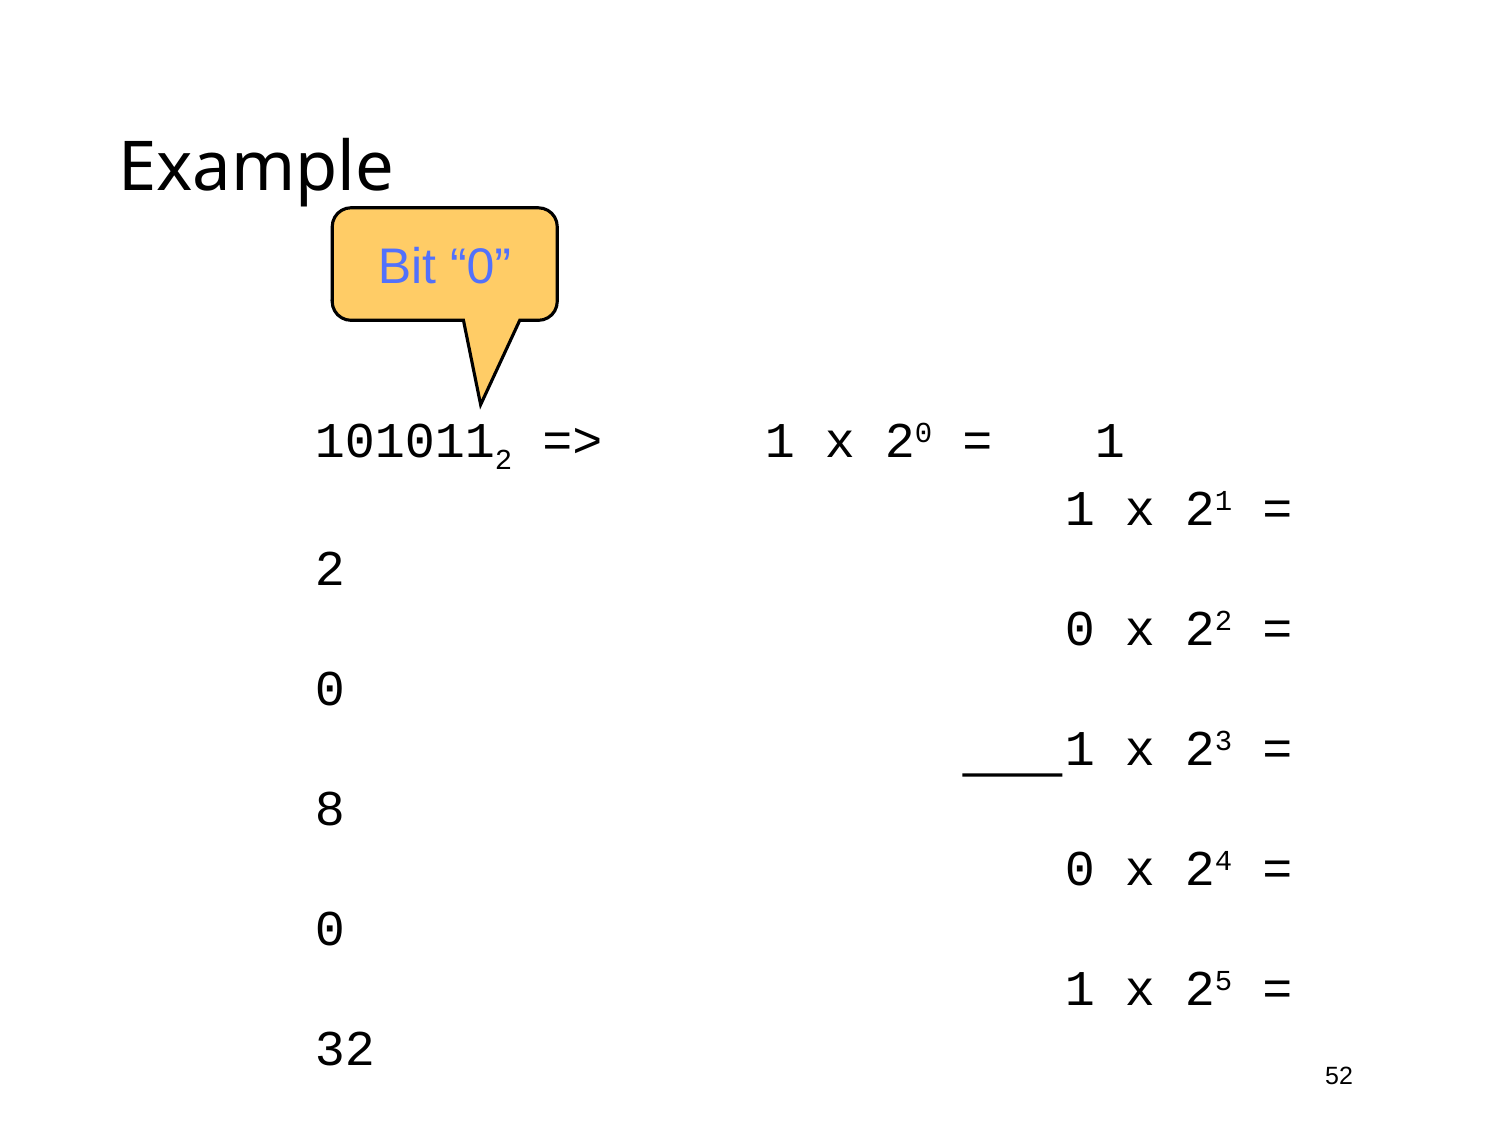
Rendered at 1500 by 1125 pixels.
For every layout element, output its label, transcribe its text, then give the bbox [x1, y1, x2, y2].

text_box 1010112 => 1 x 20 = 1 1 x 21 = 2 0 x 22 = 0 1 x 23 = 8 0 x 24 = 0 1 x 25 = 32 4310 [300, 399, 1388, 1125]
title Example [103, 59, 1397, 278]
text_box Bit “0” [332, 207, 558, 405]
